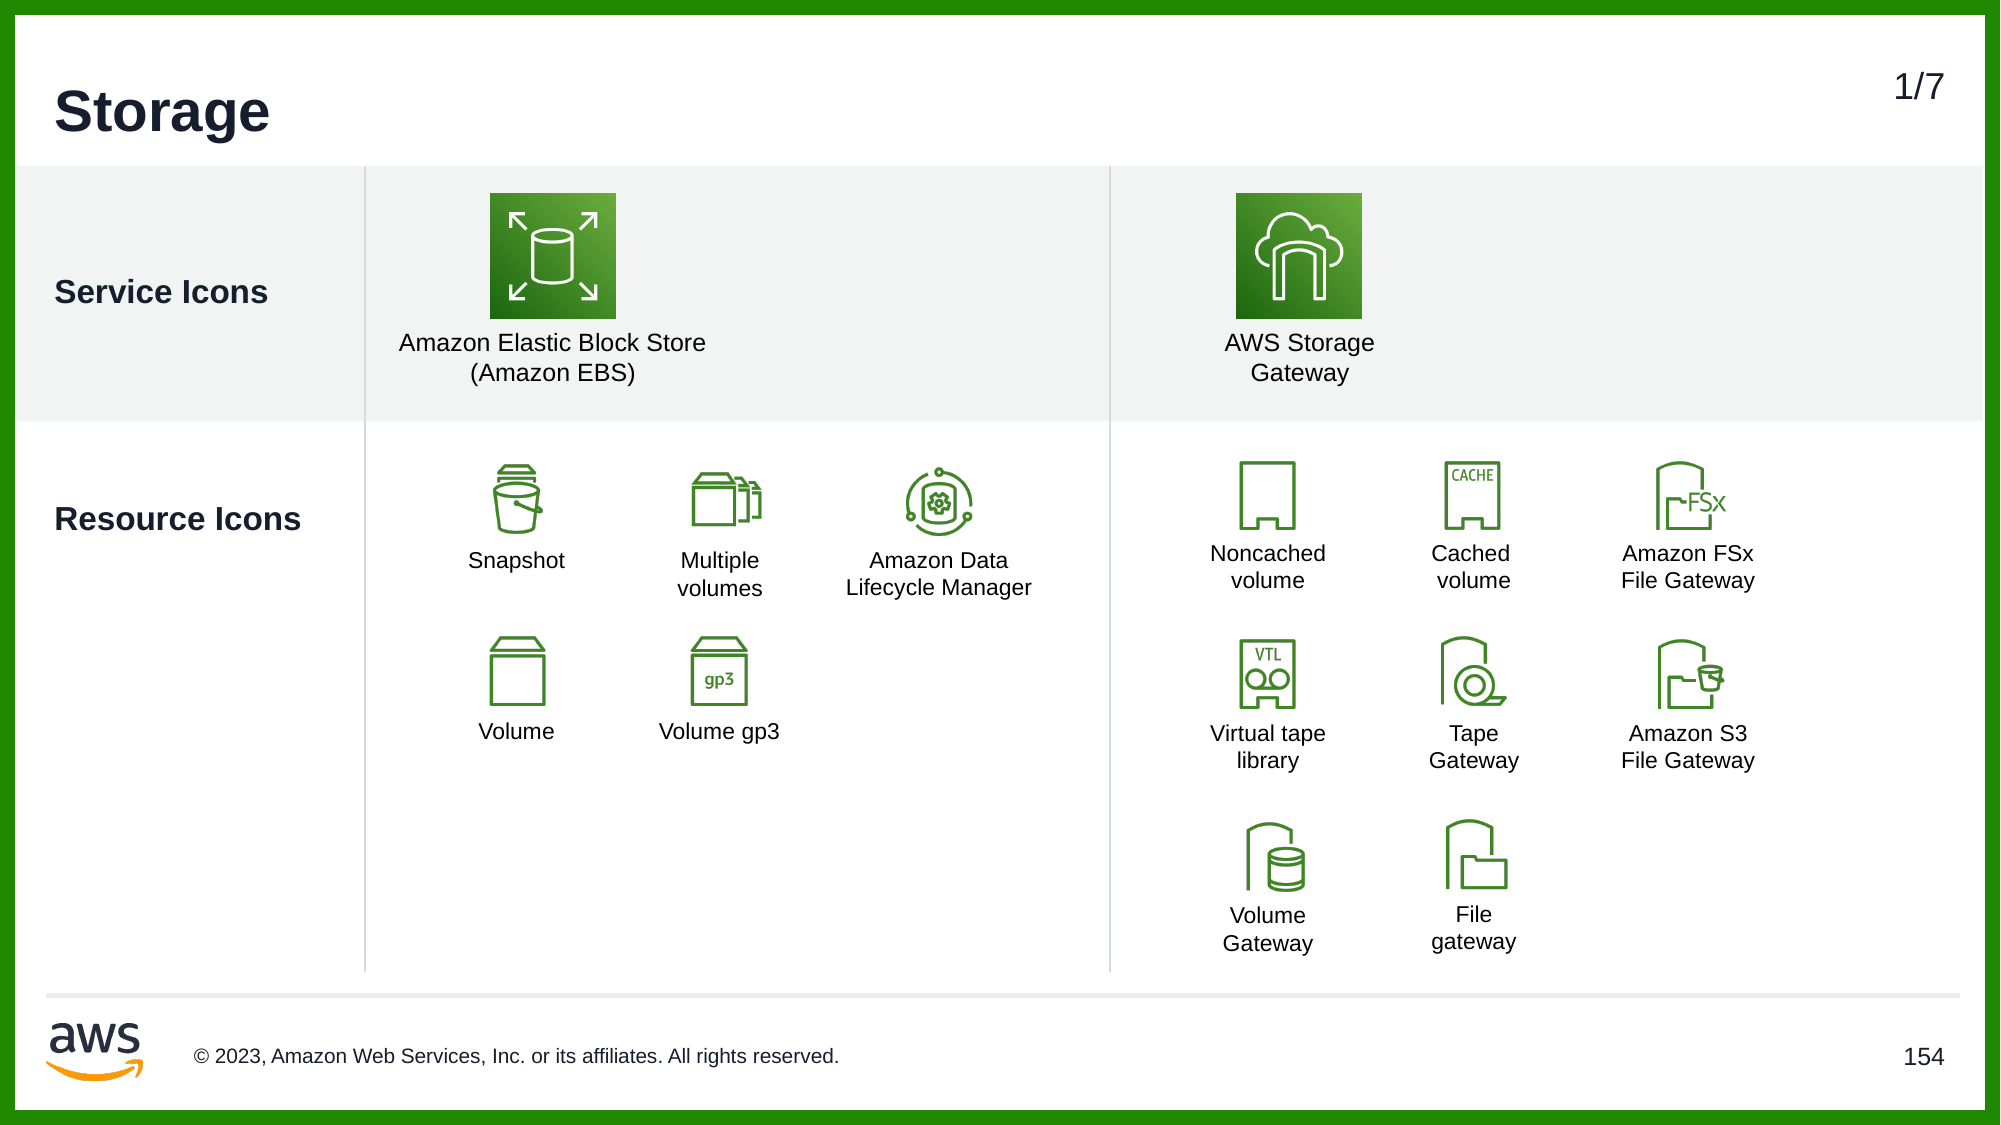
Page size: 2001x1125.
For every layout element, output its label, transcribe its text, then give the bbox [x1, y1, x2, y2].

list 1/7 [1693, 59, 1961, 166]
text_box Virtual tape library [1175, 711, 1361, 781]
picture [1438, 816, 1514, 892]
text_box Snapshot [423, 537, 611, 581]
picture [480, 633, 556, 709]
footer © 2023, Amazon Web Services, Inc. or its affiliates. All rights reserved. [178, 1025, 911, 1086]
picture [1236, 193, 1362, 319]
text_box Tape Gateway [1395, 711, 1553, 781]
picture [1230, 457, 1306, 534]
picture [1230, 636, 1306, 712]
picture [1435, 457, 1511, 534]
picture [490, 193, 616, 319]
picture [1436, 633, 1512, 709]
text_box Amazon Data Lifecycle Manager [830, 538, 1048, 608]
picture [688, 461, 764, 537]
text_box Volume gp3 [625, 708, 814, 752]
picture [681, 633, 757, 709]
text_box Multiple volumes [626, 538, 814, 609]
picture [901, 464, 977, 540]
slide_number 154 [1493, 1025, 1961, 1086]
picture [1653, 636, 1729, 712]
picture [480, 461, 556, 537]
picture [46, 1023, 143, 1081]
title Storage [39, 59, 1457, 166]
text_box Cached volume [1395, 531, 1553, 601]
text_box Amazon S3 File Gateway [1589, 711, 1788, 781]
text_box Amazon Elastic Block Store (Amazon EBS) [369, 319, 737, 394]
text_box Amazon FSx File Gateway [1589, 531, 1788, 601]
text_box Volume [423, 708, 611, 752]
text_box AWS Storage Gateway [1119, 318, 1481, 394]
text_box Volume Gateway [1175, 893, 1361, 963]
text_box File gateway [1395, 891, 1553, 962]
text_box Noncached volume [1175, 531, 1361, 601]
picture [1653, 457, 1729, 534]
picture [1237, 819, 1313, 895]
